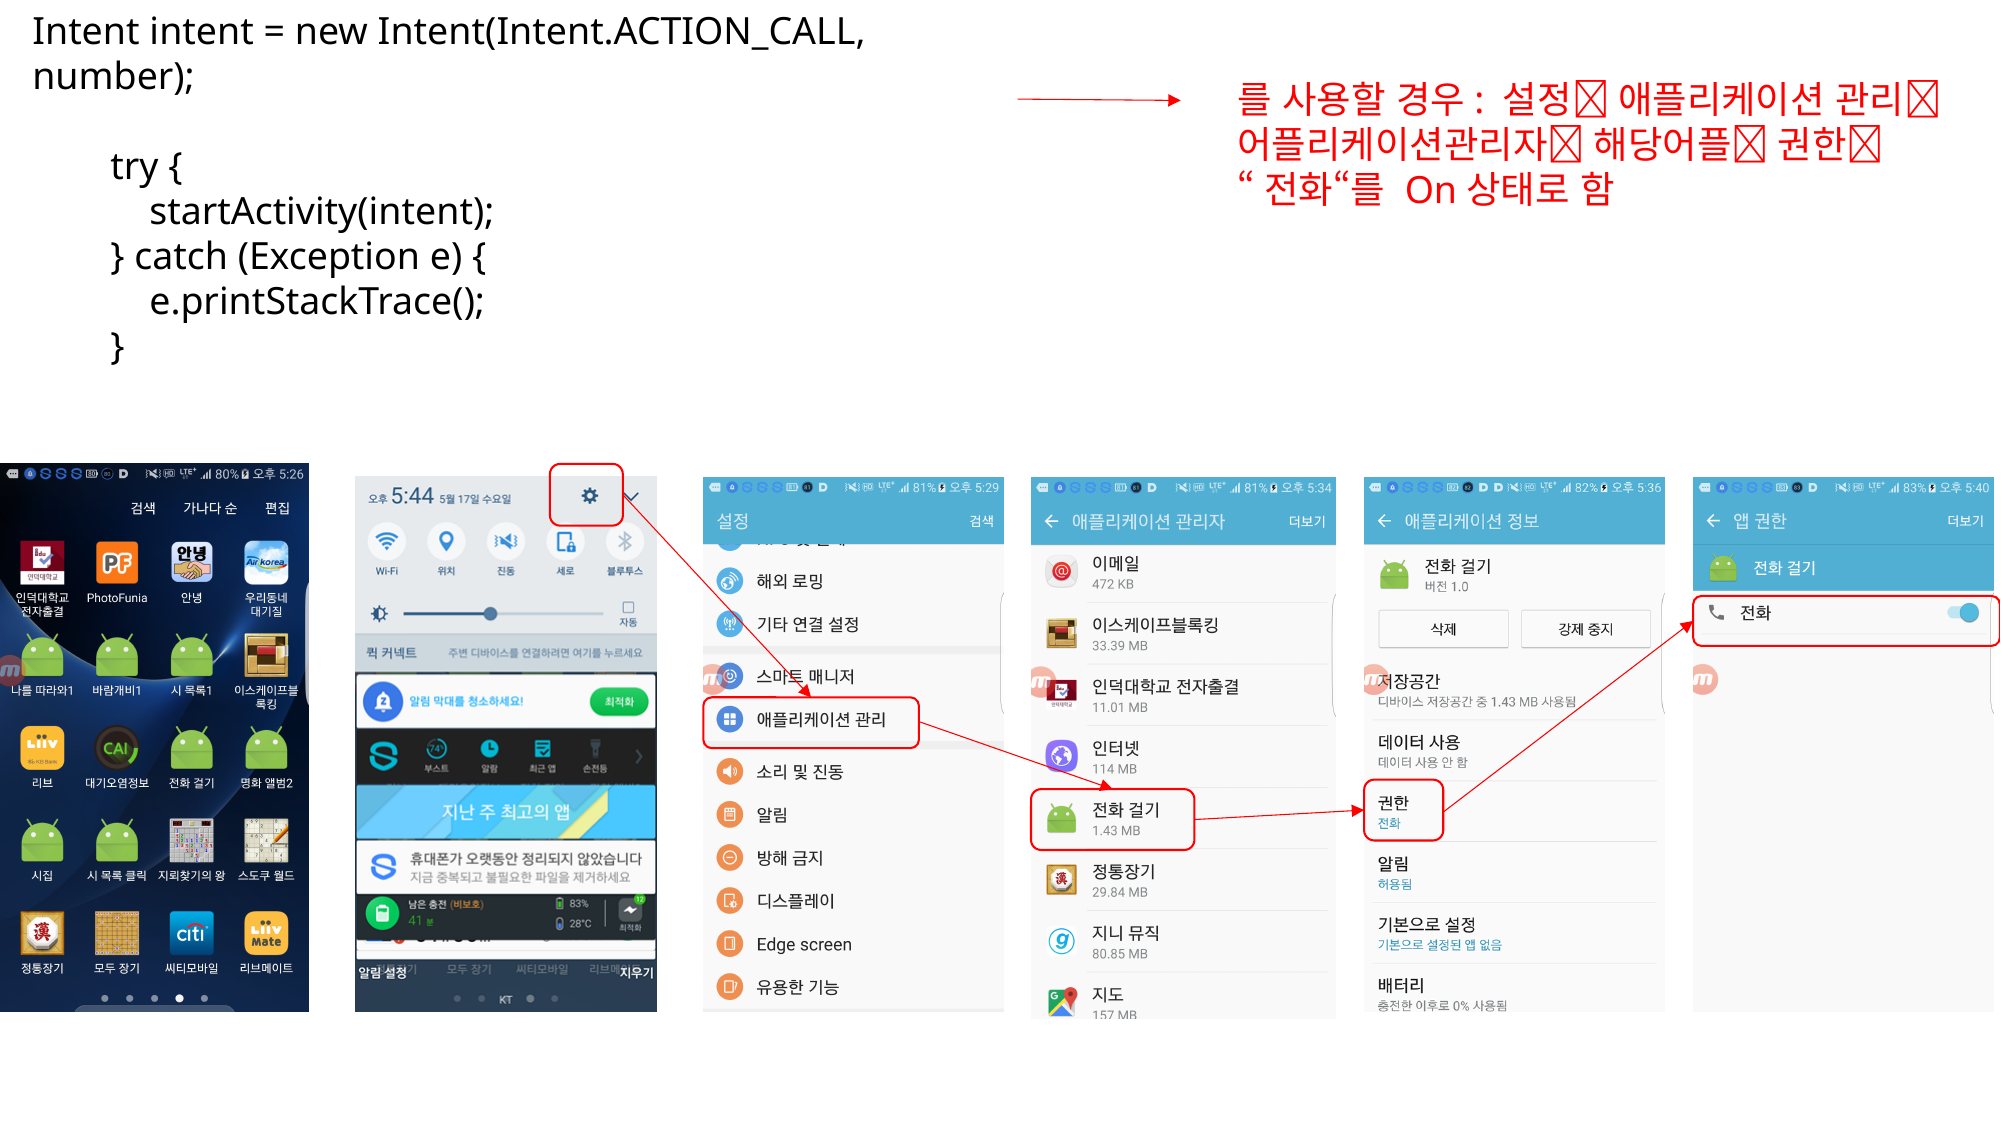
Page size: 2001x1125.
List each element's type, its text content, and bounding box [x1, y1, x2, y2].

picture [1693, 477, 1994, 1012]
picture [1364, 477, 1665, 1012]
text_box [1194, 810, 1365, 820]
text_box [548, 462, 624, 476]
picture [355, 476, 657, 1012]
picture [703, 477, 1004, 1012]
text_box 를 사용할 경우: 설정 애플리케이션 관리 어플리케이션관리자 해당어플 권한 “전화“를 On상태로 함 [1222, 68, 1966, 219]
picture [0, 463, 309, 1012]
text_box Intent intent = new Intent(Intent.ACTION_CALL, number); try { startActivity(intent); } catch (Exception e) { e.printStackTrace(); } [17, 0, 1018, 375]
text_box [1443, 620, 1694, 813]
text_box [1994, 595, 2000, 647]
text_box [622, 494, 812, 698]
picture [1031, 477, 1336, 1019]
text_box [918, 721, 1113, 790]
